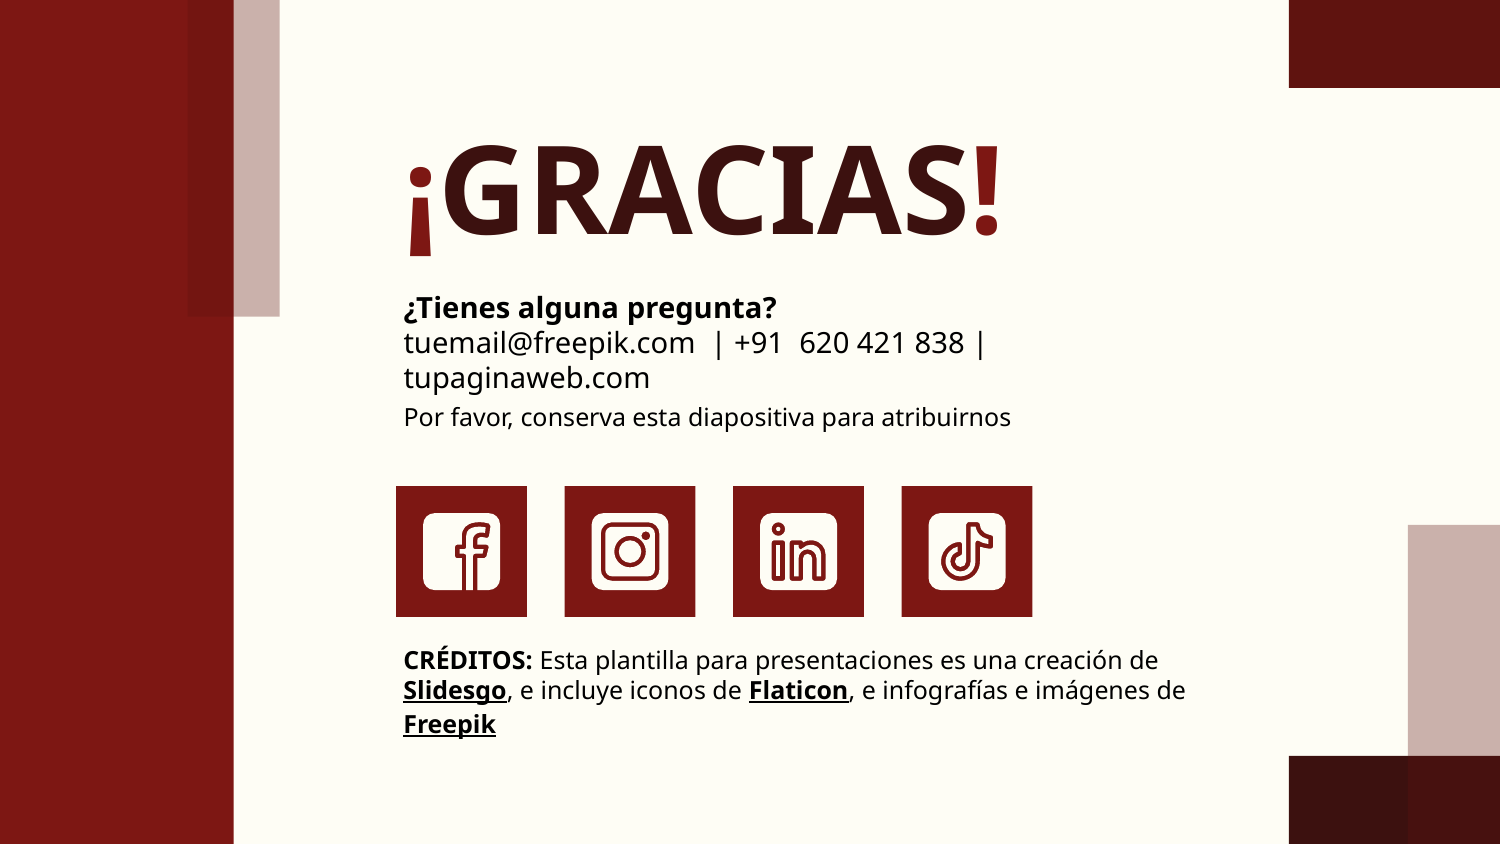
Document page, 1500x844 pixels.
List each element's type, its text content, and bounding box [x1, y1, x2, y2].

text_box [396, 486, 527, 617]
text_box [591, 512, 669, 591]
subtitle ¿Tienes alguna pregunta? tuemail@freepik.com | +91 620 421 838 | tupaginaweb.com [388, 275, 1161, 396]
text_box [901, 486, 1033, 617]
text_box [422, 512, 501, 591]
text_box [759, 512, 838, 591]
text_box Por favor, conserva esta diapositiva para atribuirnos [388, 386, 1046, 451]
text_box [733, 486, 864, 617]
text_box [928, 512, 1006, 591]
text_box [564, 486, 696, 617]
title ¡GRACIAS! [388, 109, 1287, 275]
